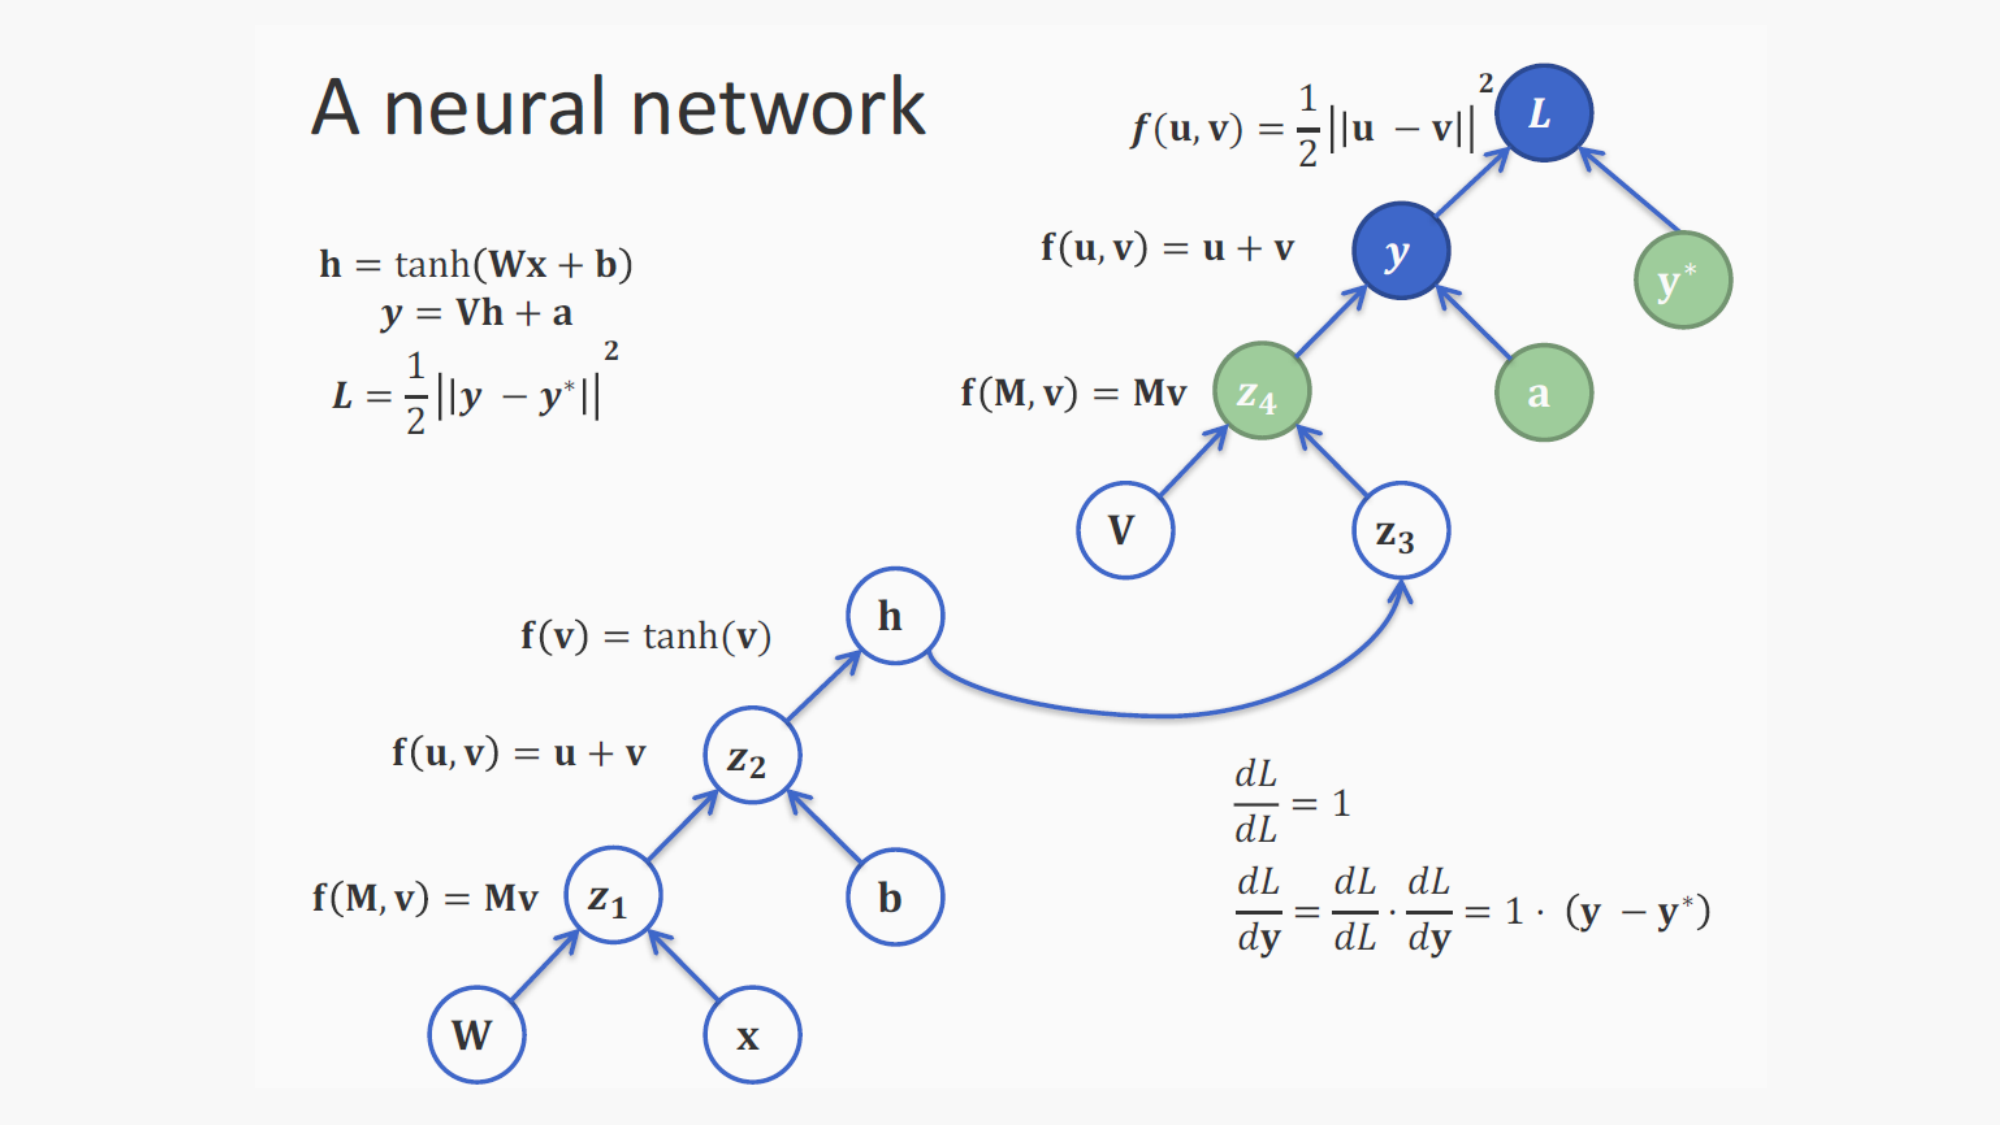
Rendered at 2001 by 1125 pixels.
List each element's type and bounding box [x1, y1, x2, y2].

picture [254, 25, 1768, 1089]
